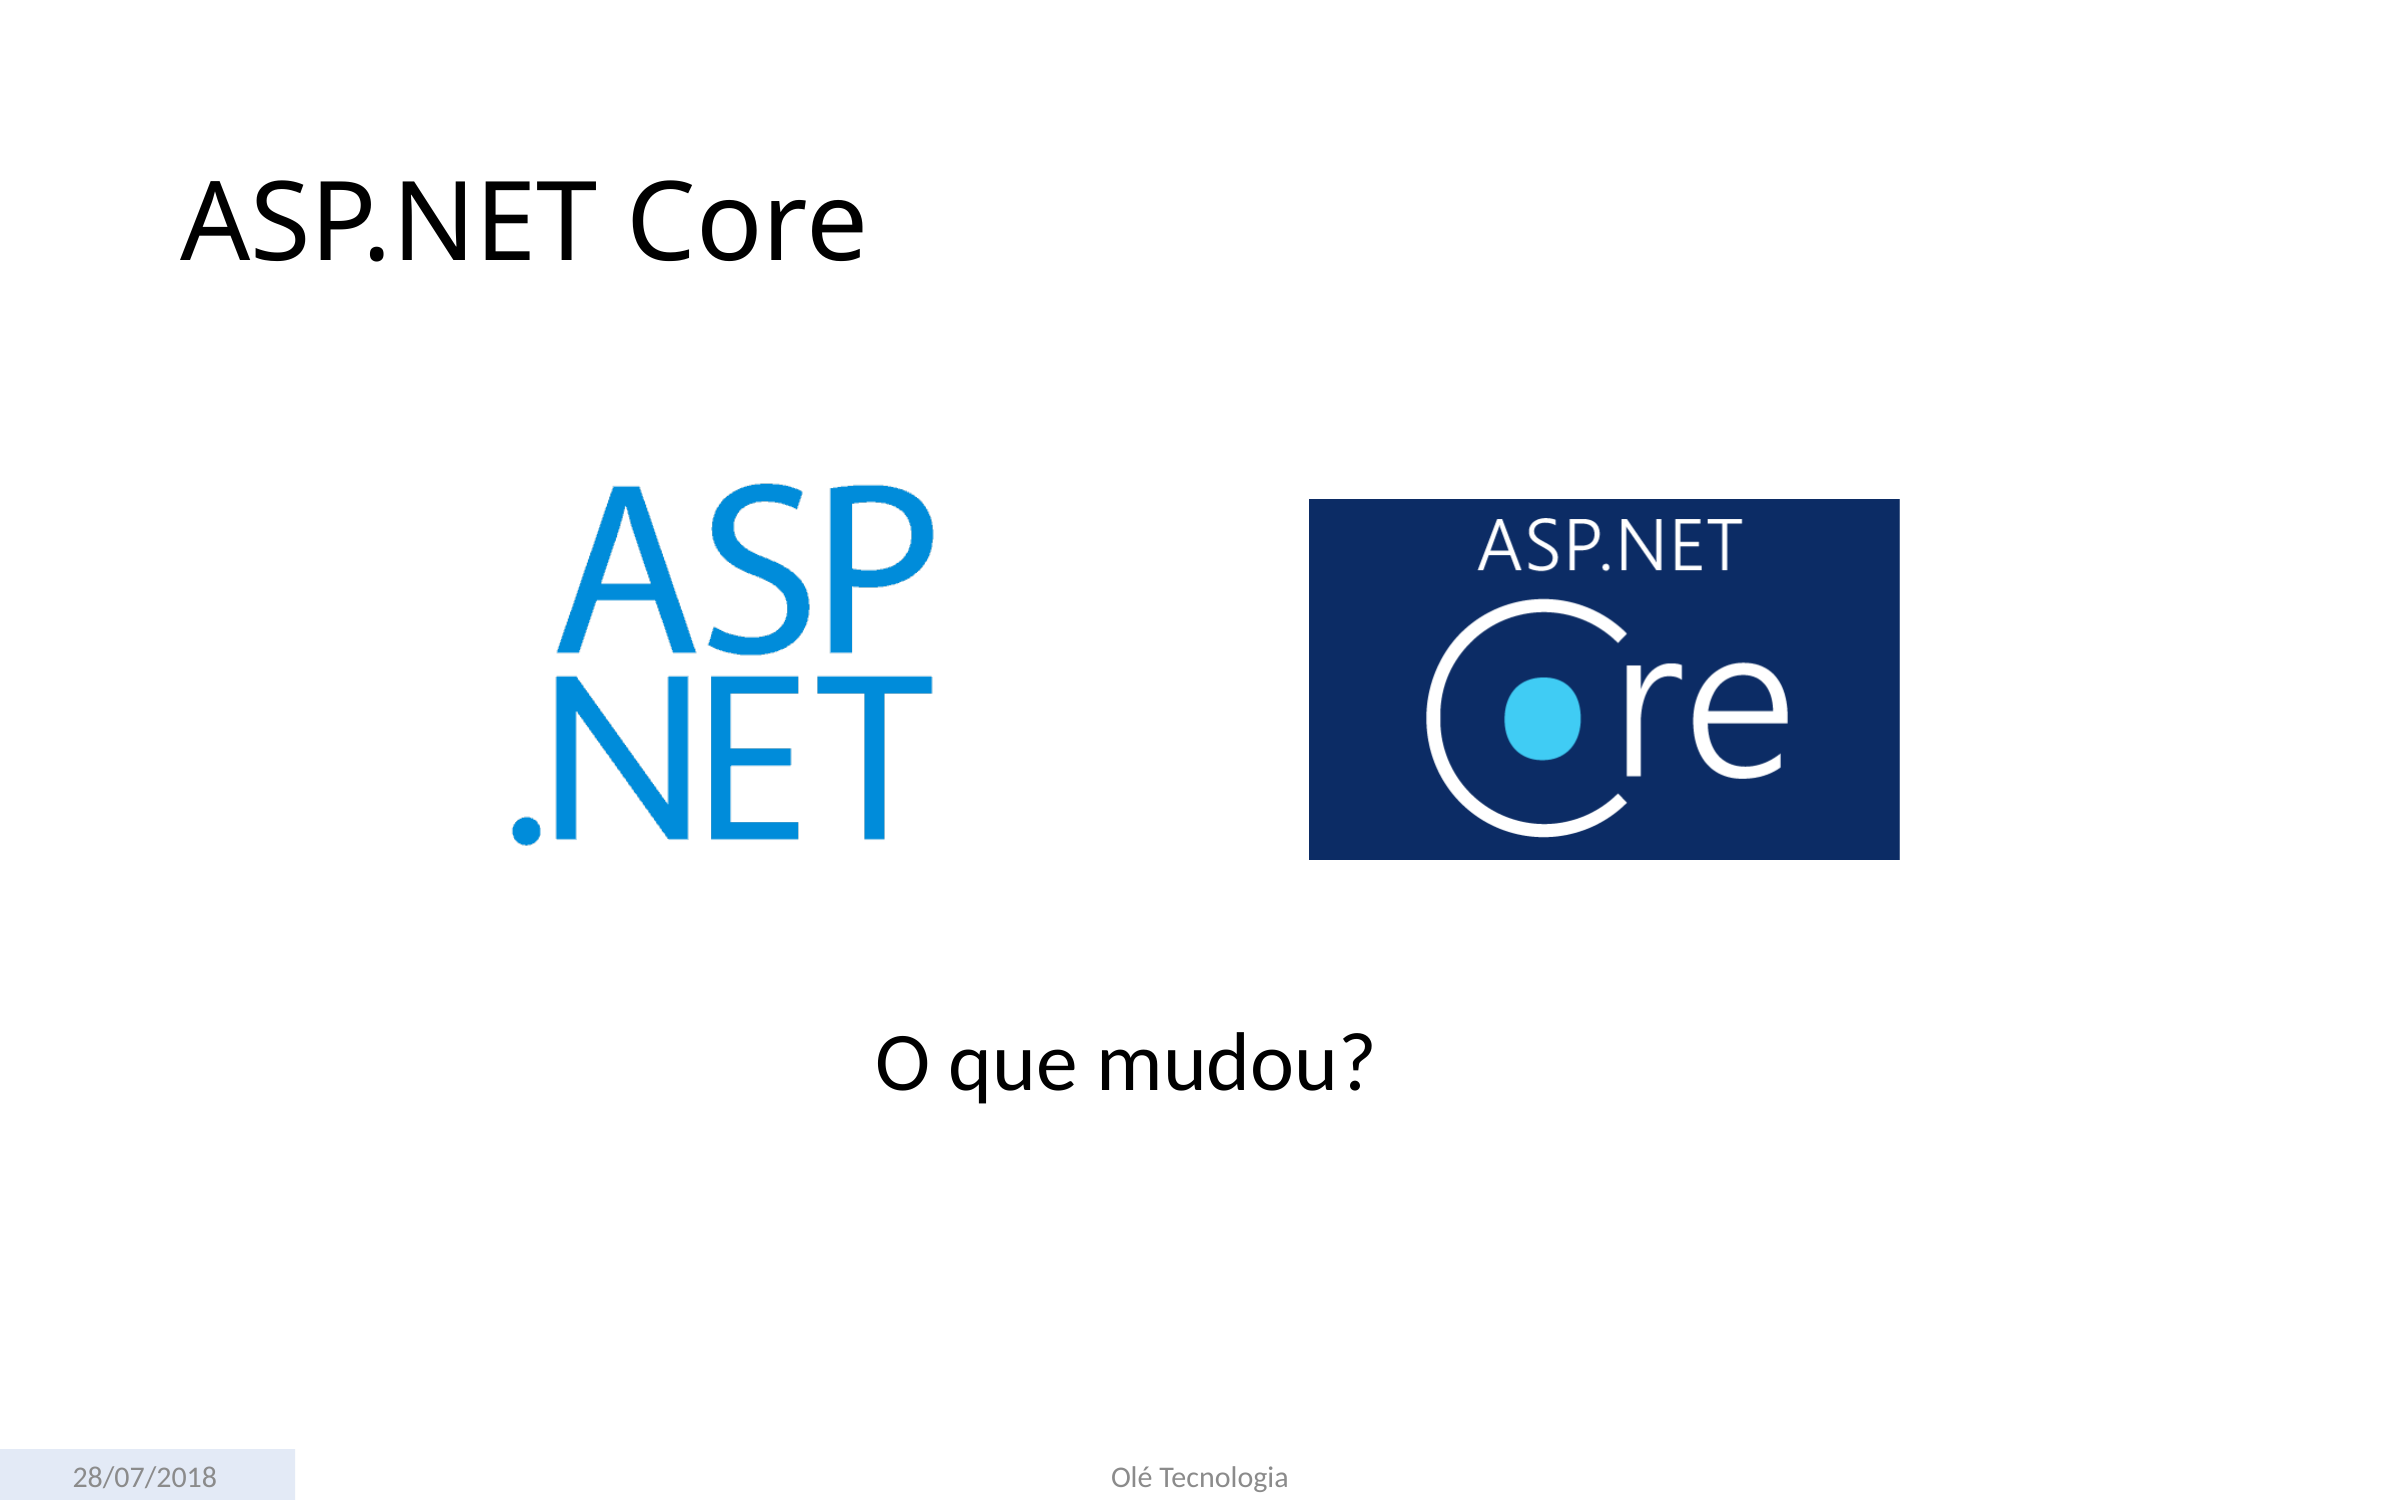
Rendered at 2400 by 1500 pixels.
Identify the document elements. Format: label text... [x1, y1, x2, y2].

picture [1309, 499, 1901, 860]
text_box O que mudou? [860, 999, 1392, 1115]
title ASP.NET Core [165, 79, 2235, 370]
footer Olé Tecnologia [795, 1435, 1605, 1500]
picture [447, 382, 1020, 954]
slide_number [57, 1435, 598, 1500]
